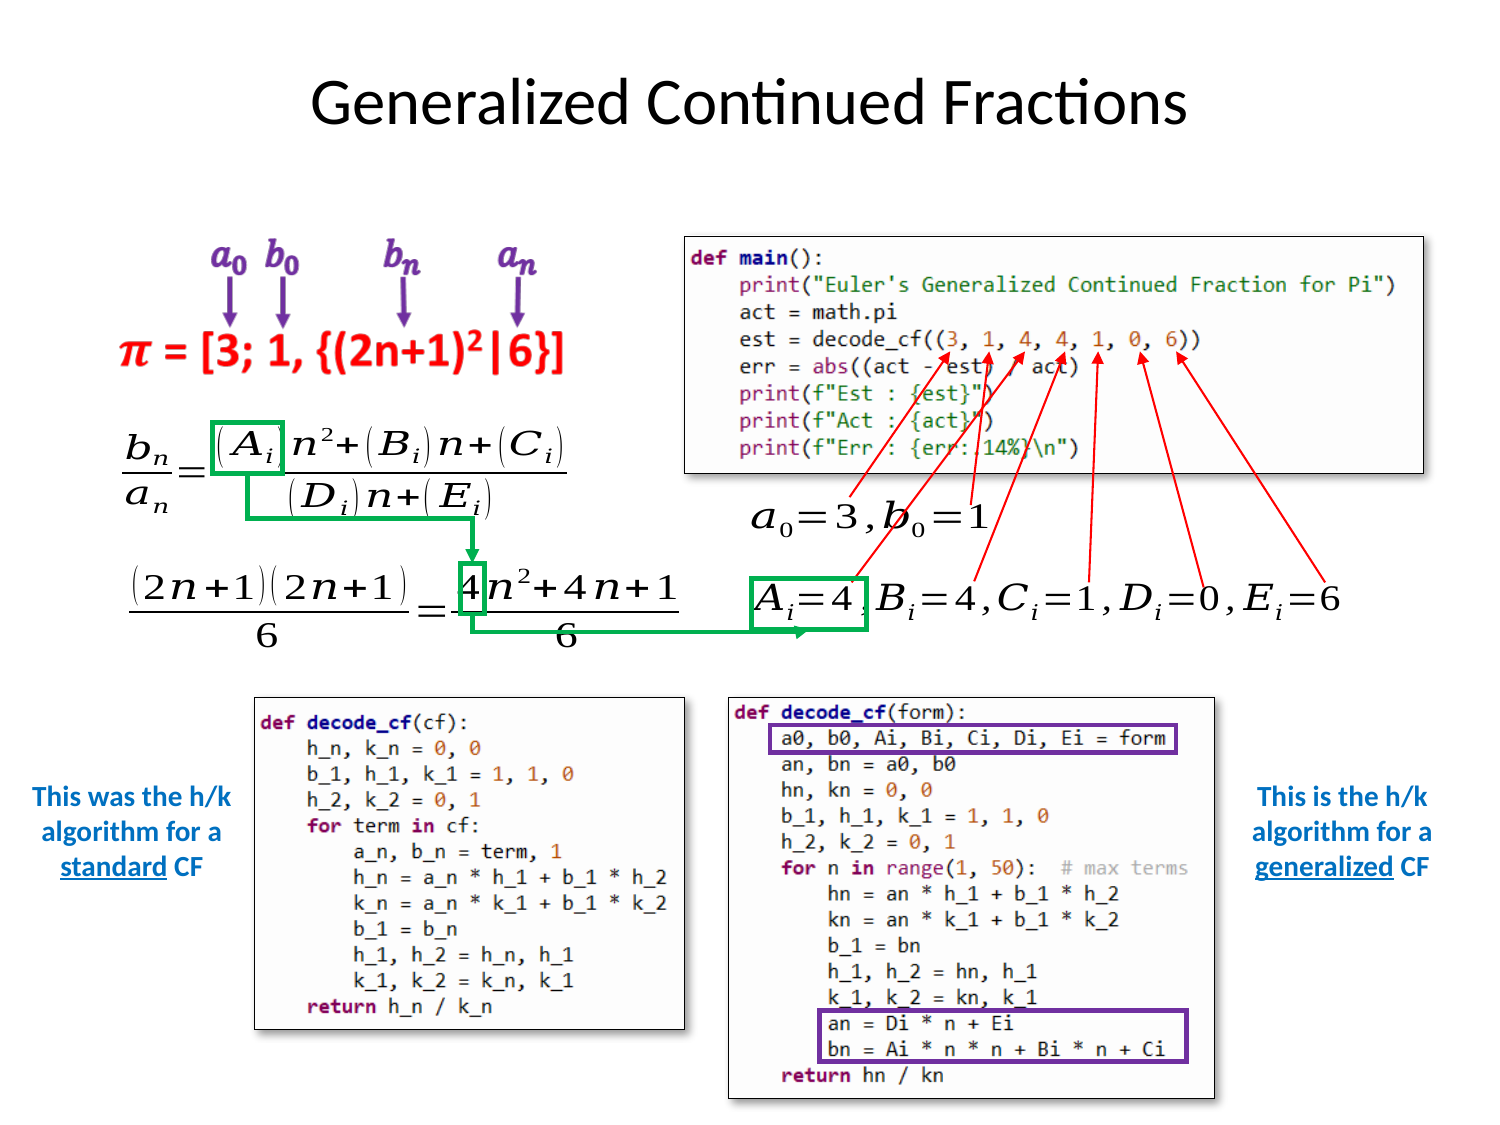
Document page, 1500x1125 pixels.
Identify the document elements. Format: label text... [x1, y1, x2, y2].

picture [684, 235, 1424, 474]
text_box This is the h/k algorithm for a generalized CF [1215, 769, 1470, 890]
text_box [974, 351, 1066, 582]
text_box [632, 453, 649, 791]
text_box This was the h/k algorithm for a standard CF [16, 769, 248, 890]
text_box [1088, 351, 1099, 583]
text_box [314, 405, 405, 631]
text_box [1176, 351, 1326, 583]
text_box [459, 562, 485, 615]
picture [728, 697, 1215, 1099]
picture [254, 697, 685, 1030]
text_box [851, 351, 1025, 583]
picture [94, 231, 595, 413]
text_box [1139, 351, 1204, 588]
text_box Generalized Continued Fractions [103, 59, 1397, 164]
text_box [750, 578, 867, 631]
text_box [211, 422, 284, 474]
